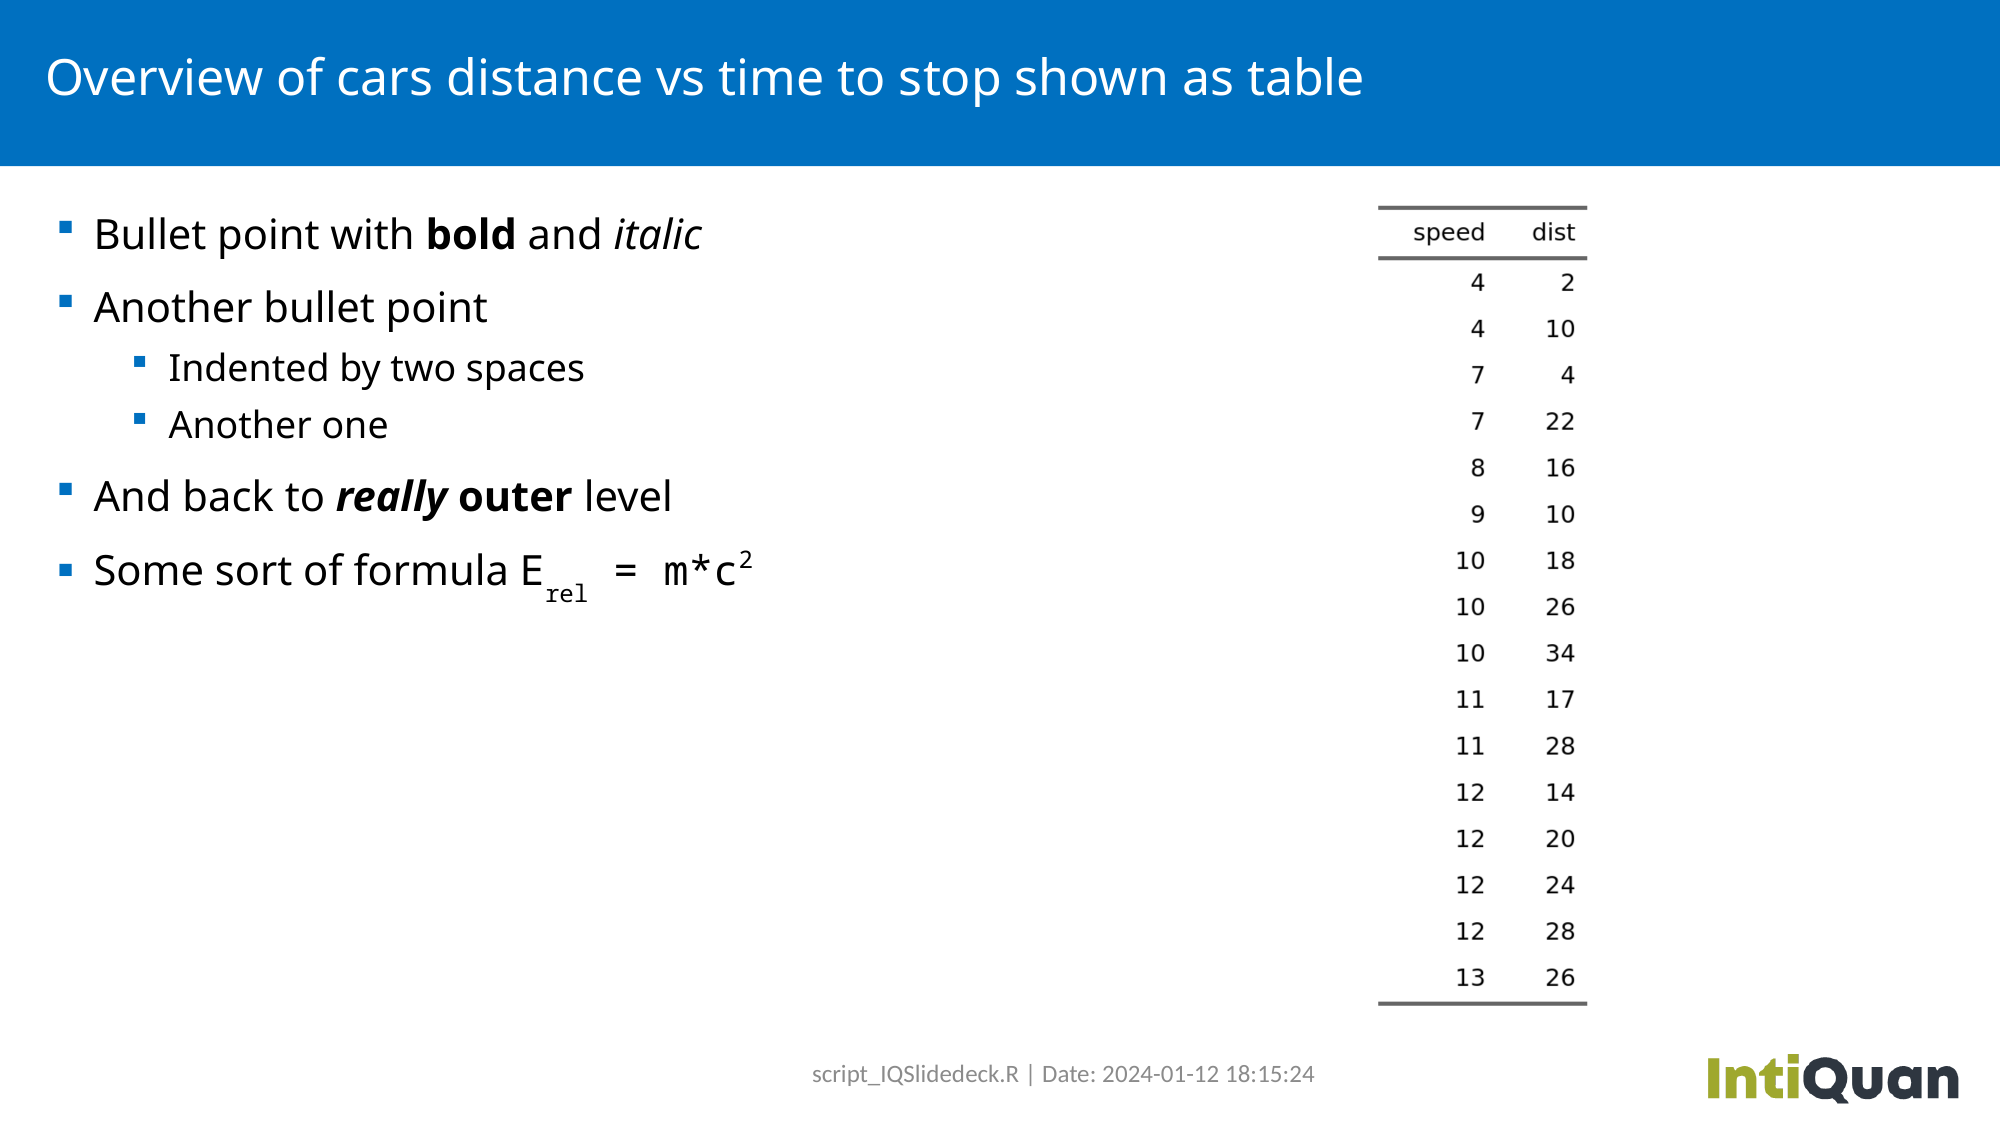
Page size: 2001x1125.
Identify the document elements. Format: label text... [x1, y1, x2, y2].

list Bullet point with bold and italic Another bullet point Indented by two spaces Another one And back to really outer level Some sort of formula Erel = m*c2 [41, 197, 988, 1014]
title Overview of cars distance vs time to stop shown as table [0, 0, 2000, 167]
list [1012, 197, 1952, 1014]
footer script_IQSlidedeck.R | Date: 2024-01-12 18:15:24 [449, 1042, 1679, 1103]
picture [1704, 1048, 1959, 1110]
